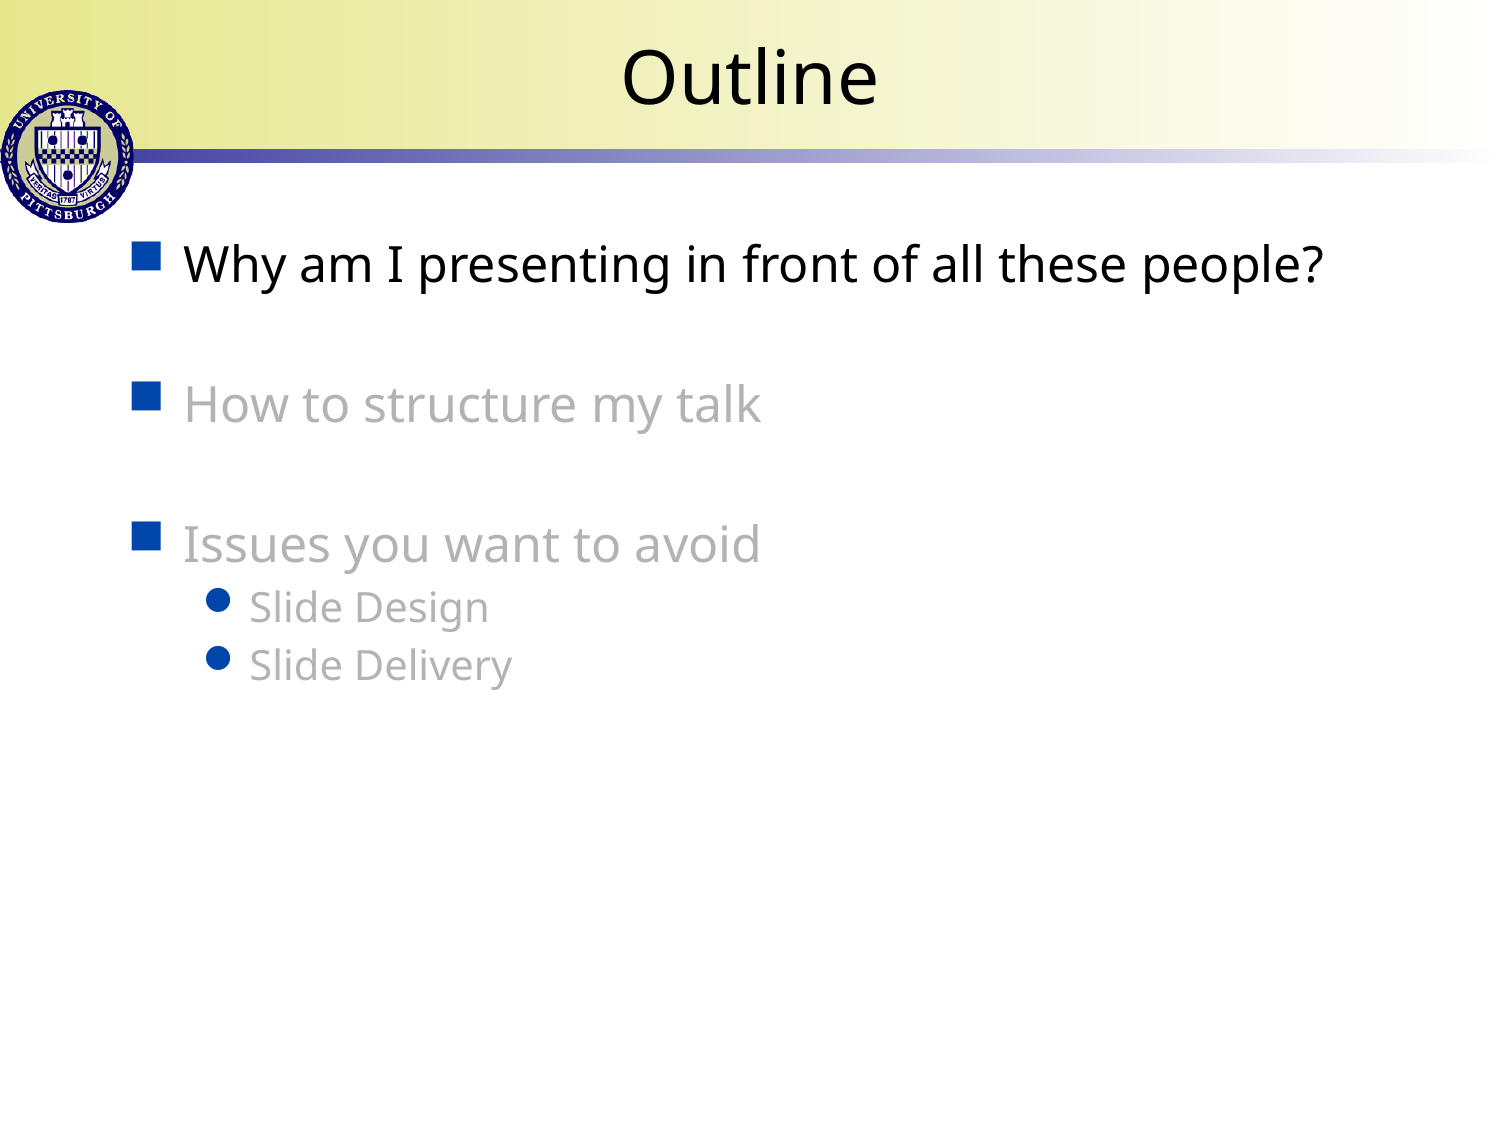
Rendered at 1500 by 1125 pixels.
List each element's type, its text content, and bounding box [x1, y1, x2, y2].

picture [0, 150, 134, 223]
title Outline [0, 0, 1500, 150]
list Why am I presenting in front of all these people? How to structure my talk Issues you want to avoid Slide Design Slide Delivery [112, 224, 1388, 1000]
